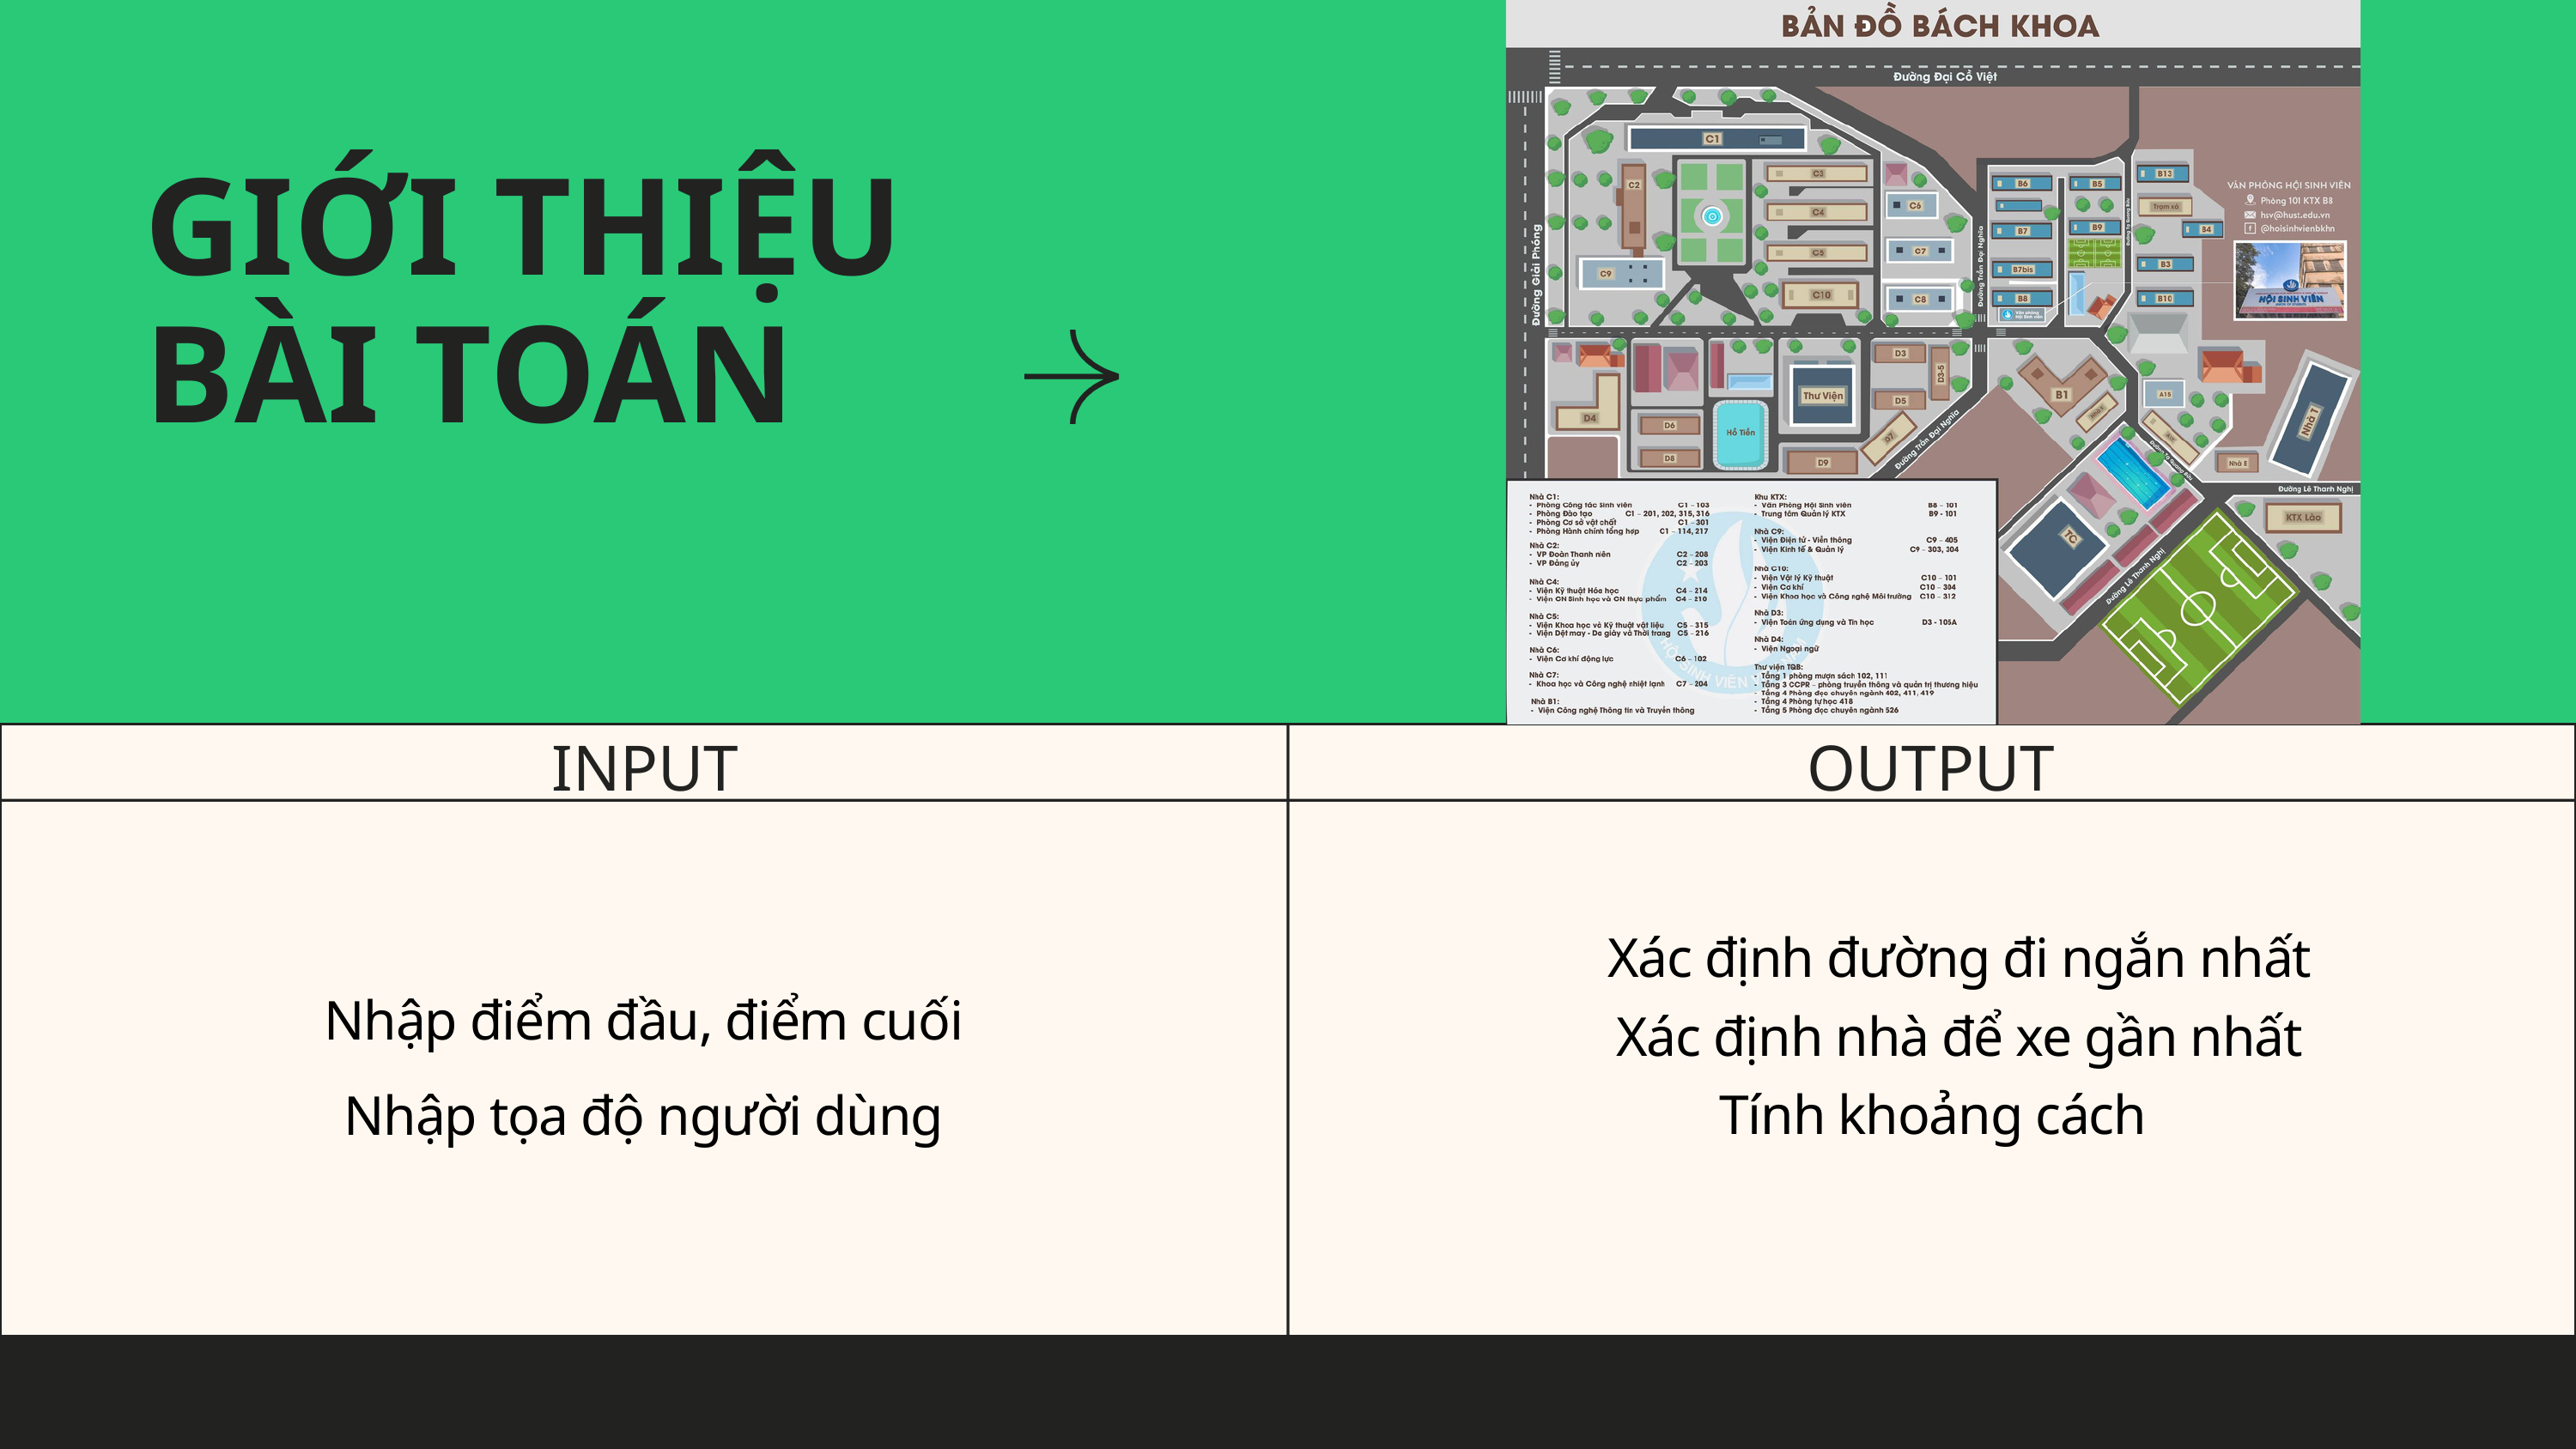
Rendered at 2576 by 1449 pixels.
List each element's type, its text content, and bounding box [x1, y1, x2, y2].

text_box [1505, 0, 2361, 716]
text_box OUTPUT [1287, 716, 2575, 721]
text_box GIỚI THIỆU BÀI TOÁN [144, 154, 1222, 450]
text_box [1024, 330, 1120, 425]
text_box INPUT [1, 716, 1287, 722]
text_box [0, 724, 2576, 1332]
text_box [0, 1336, 2576, 1449]
